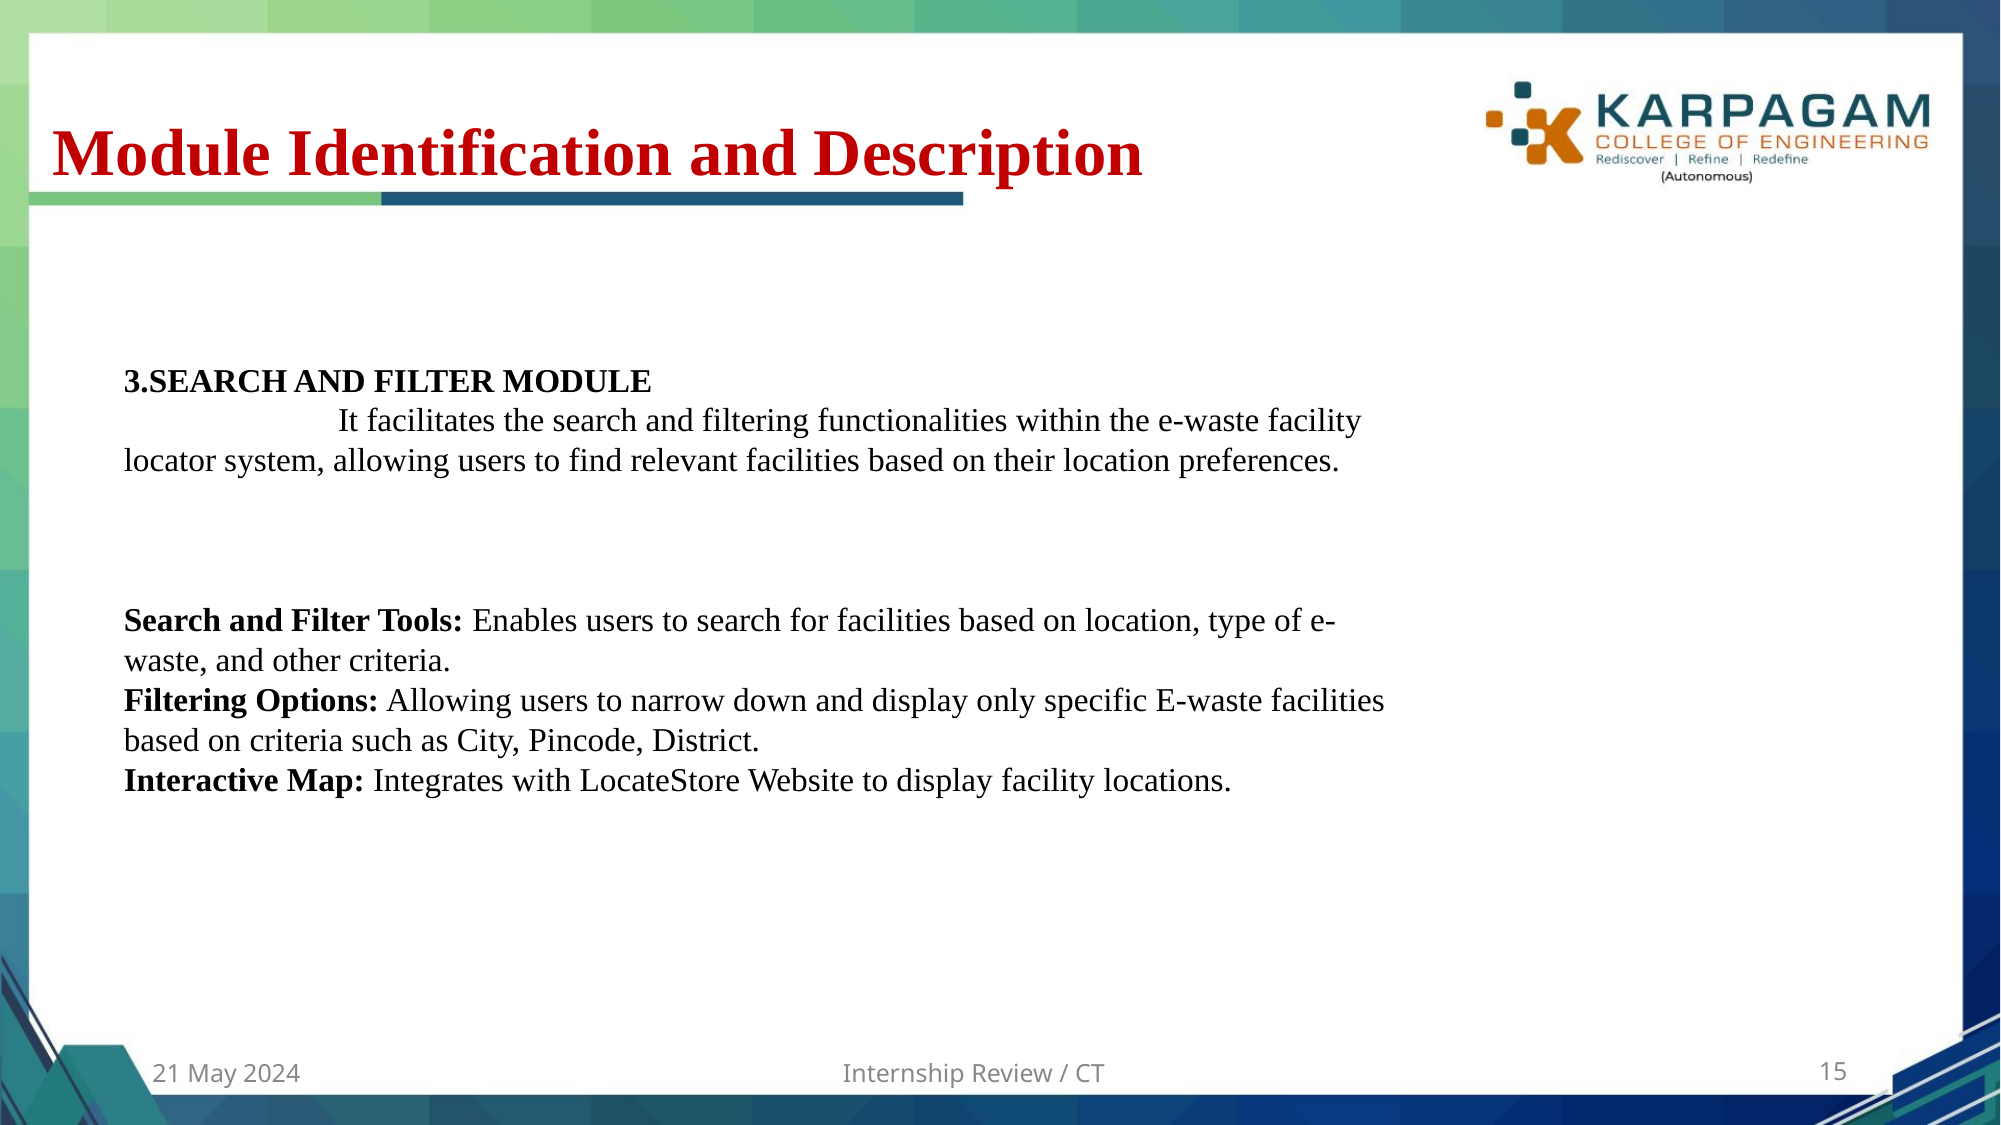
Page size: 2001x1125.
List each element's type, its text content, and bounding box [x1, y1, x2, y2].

footer Internship Review / CT [662, 1042, 1338, 1103]
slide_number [137, 1042, 588, 1103]
picture [0, 0, 2001, 1125]
title Module Identification and Description [37, 45, 1763, 263]
list [84, 297, 1829, 870]
text_box 3.SEARCH AND FILTER MODULE It facilitates the search and filtering functionalities within the e-waste facility locator system, allowing users to find relevant facilities based on their location preferences. Search and Filter Tools: Enables users to search for facilities based on location, type of e-waste, and other criteria. Filtering Options: Allowing users to narrow down and display only specific E-waste facilities based on criteria such as City, Pincode, District. Interactive Map: Integrates with LocateStore Website to display facility locations. [108, 351, 1404, 881]
slide_number ‹#› [1412, 1042, 1863, 1103]
